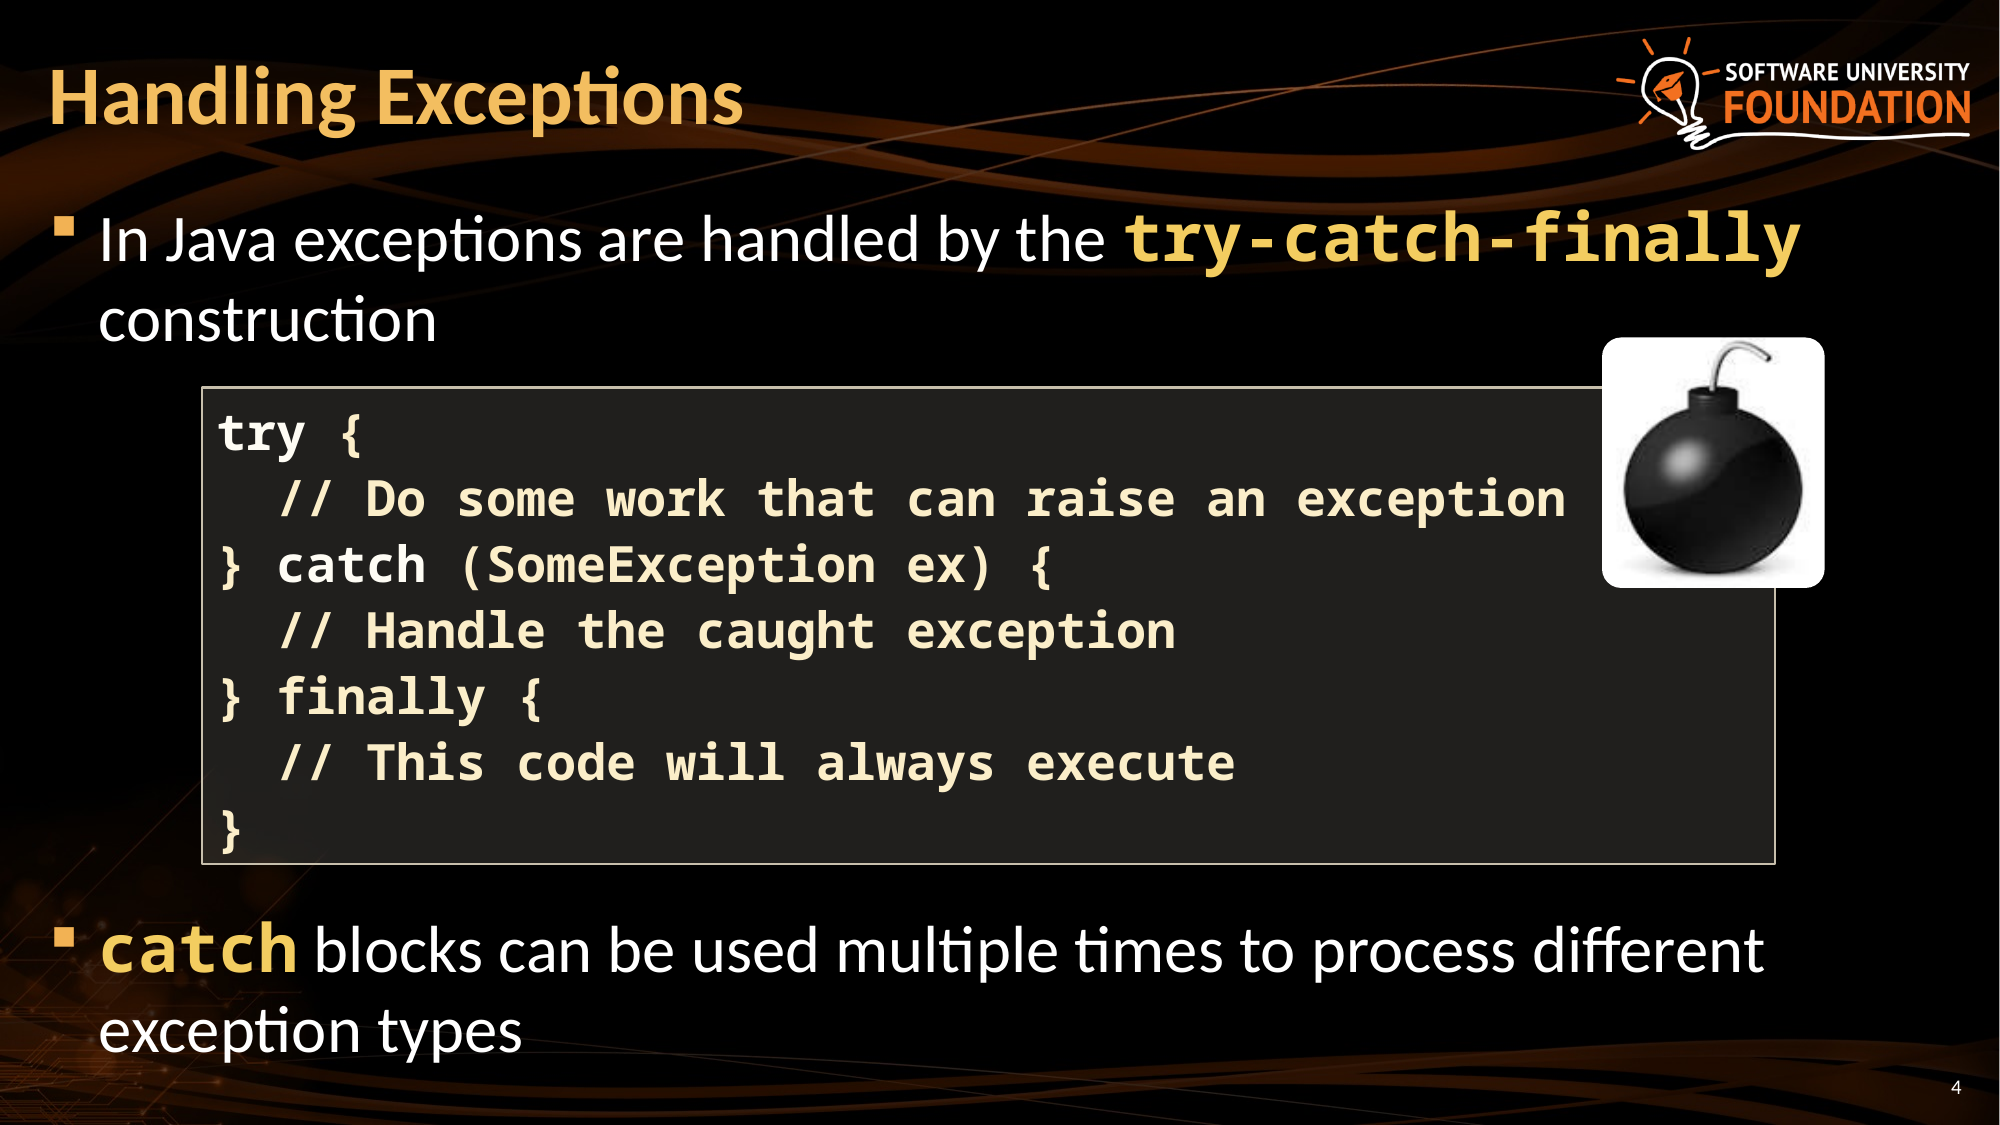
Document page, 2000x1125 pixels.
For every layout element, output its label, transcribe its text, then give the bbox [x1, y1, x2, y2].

list In Java exceptions are handled by the try-catch-finally construction catch blocks can be used multiple times to process different exception types [31, 188, 1968, 1103]
title Handling Exceptions [30, 6, 1602, 189]
picture [0, 0, 2000, 1125]
text_box try { // Do some work that can raise an exception } catch (SomeException ex) { // Handle the caught exception } finally { // This code will always execute } [201, 387, 1775, 864]
